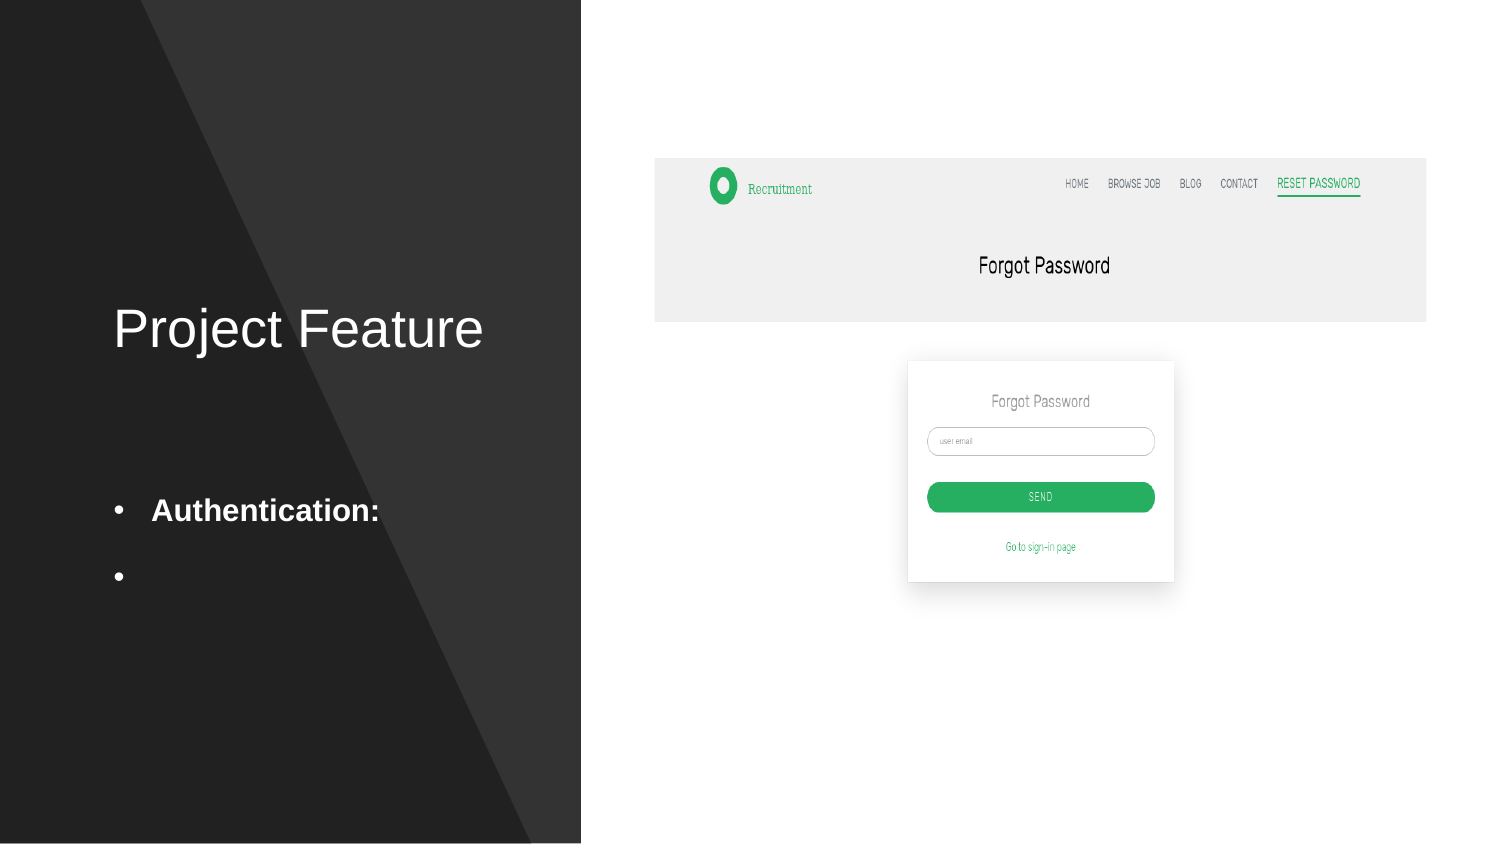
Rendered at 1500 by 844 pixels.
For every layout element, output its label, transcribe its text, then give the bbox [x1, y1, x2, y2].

text_box Authentication: [98, 443, 506, 647]
picture [654, 158, 1427, 649]
text_box Project Feature [98, 138, 506, 432]
text_box [0, 0, 534, 844]
text_box [144, 0, 583, 844]
text_box [583, 0, 1500, 844]
